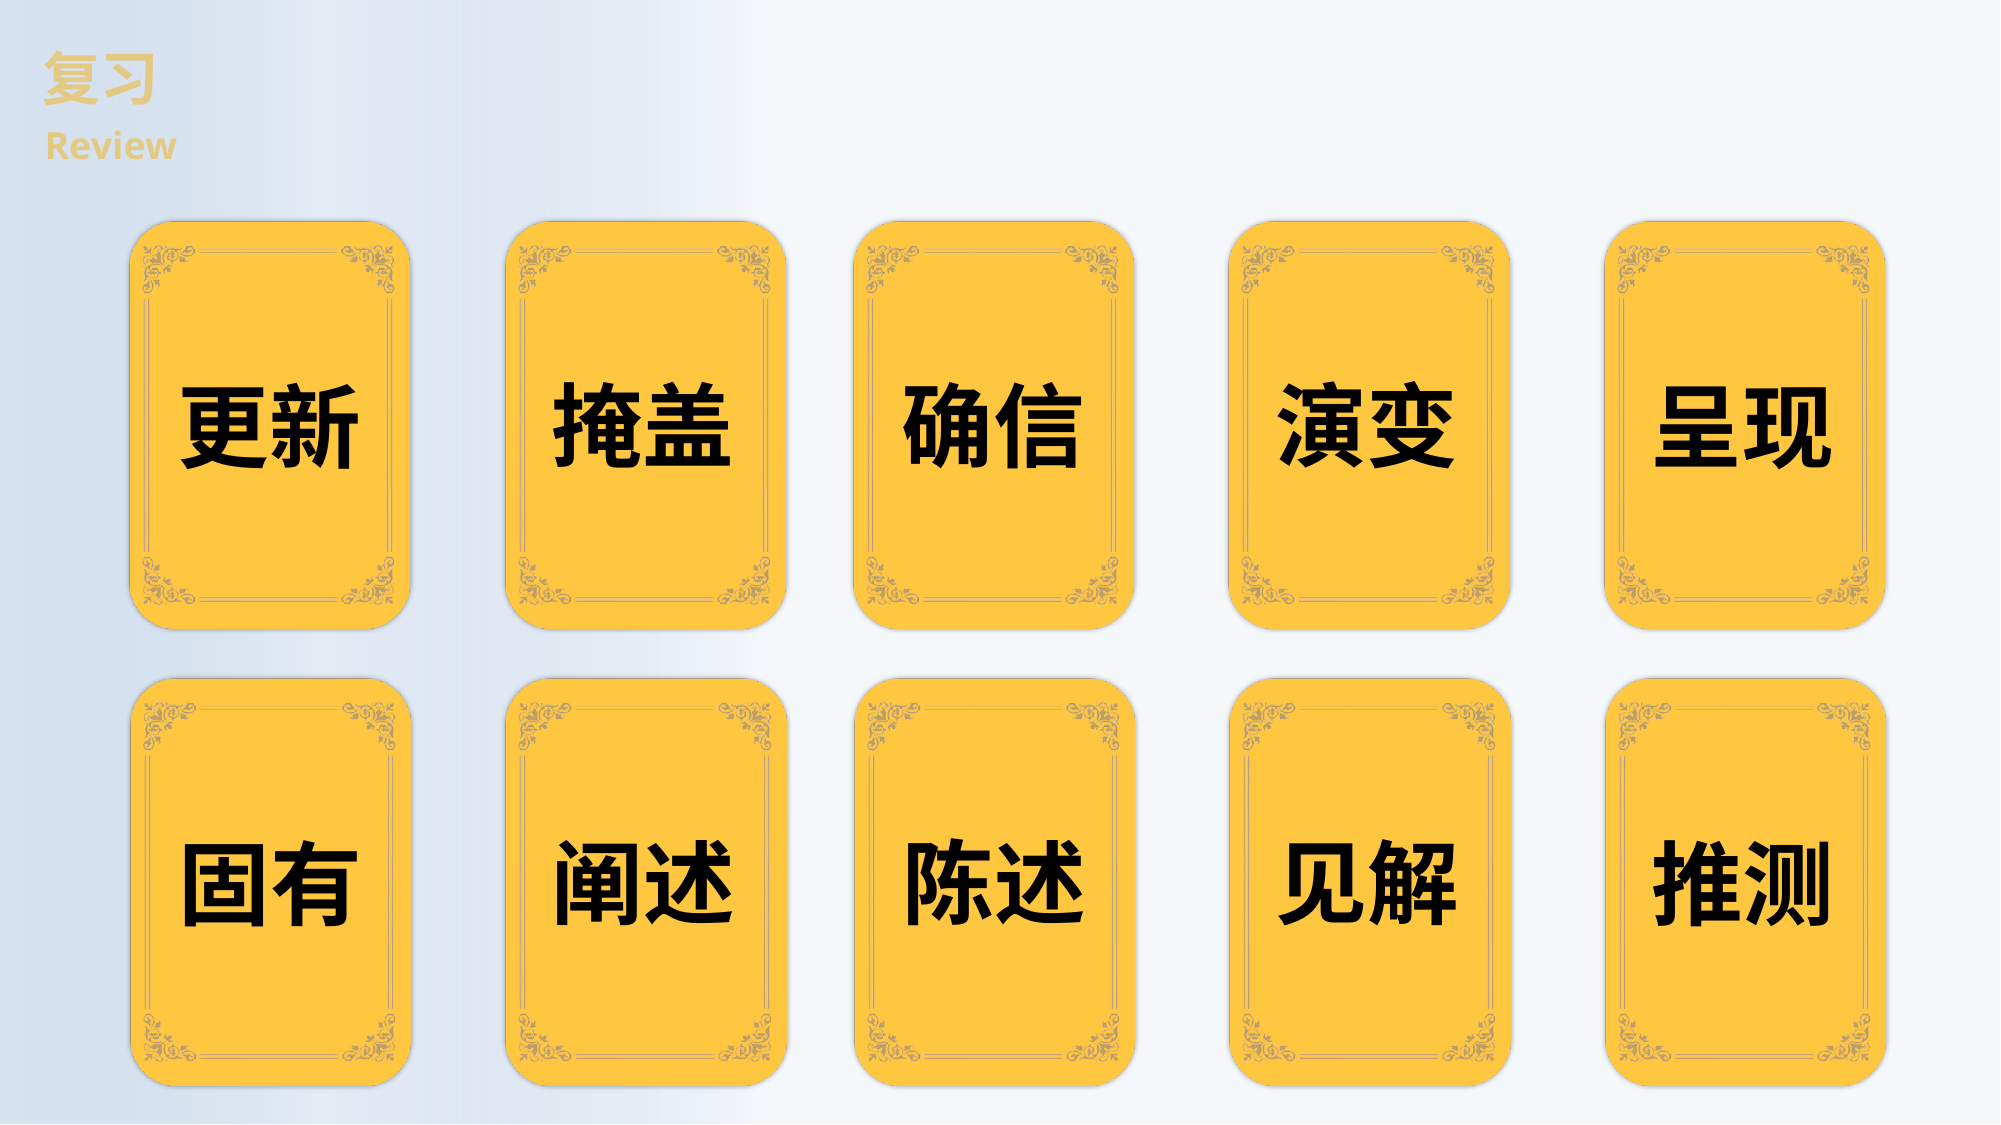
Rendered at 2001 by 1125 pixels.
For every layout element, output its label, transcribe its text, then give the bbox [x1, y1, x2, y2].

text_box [122, 214, 417, 636]
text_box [498, 671, 794, 1093]
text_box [497, 214, 793, 636]
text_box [123, 671, 418, 1093]
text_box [1221, 214, 1517, 636]
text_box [1597, 214, 1892, 636]
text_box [1222, 671, 1518, 1093]
text_box Review [29, 115, 192, 175]
text_box 复习 [27, 35, 175, 120]
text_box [847, 671, 1142, 1093]
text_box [1598, 671, 1893, 1093]
picture [0, 0, 2001, 1125]
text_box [846, 214, 1141, 636]
